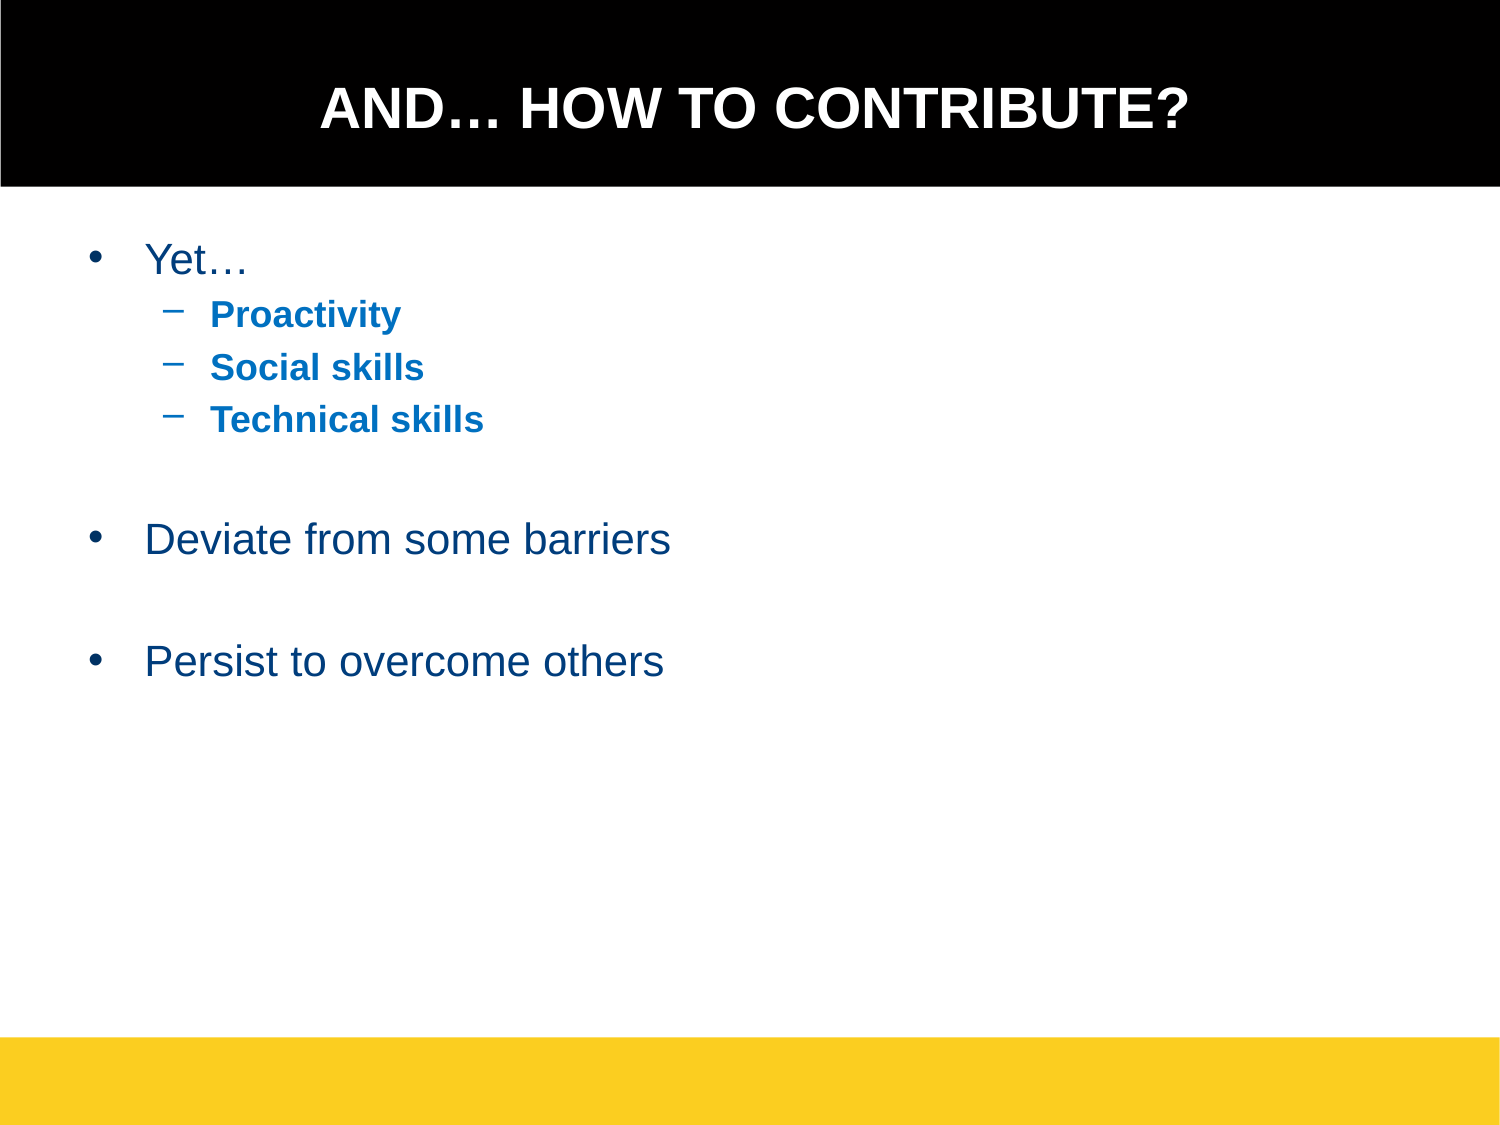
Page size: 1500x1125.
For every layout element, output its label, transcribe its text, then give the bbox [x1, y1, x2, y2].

title And… how to contribute? [72, 23, 1438, 187]
list Yet… Proactivity Social skills Technical skills Deviate from some barriers Persist to overcome others [72, 222, 1438, 1044]
